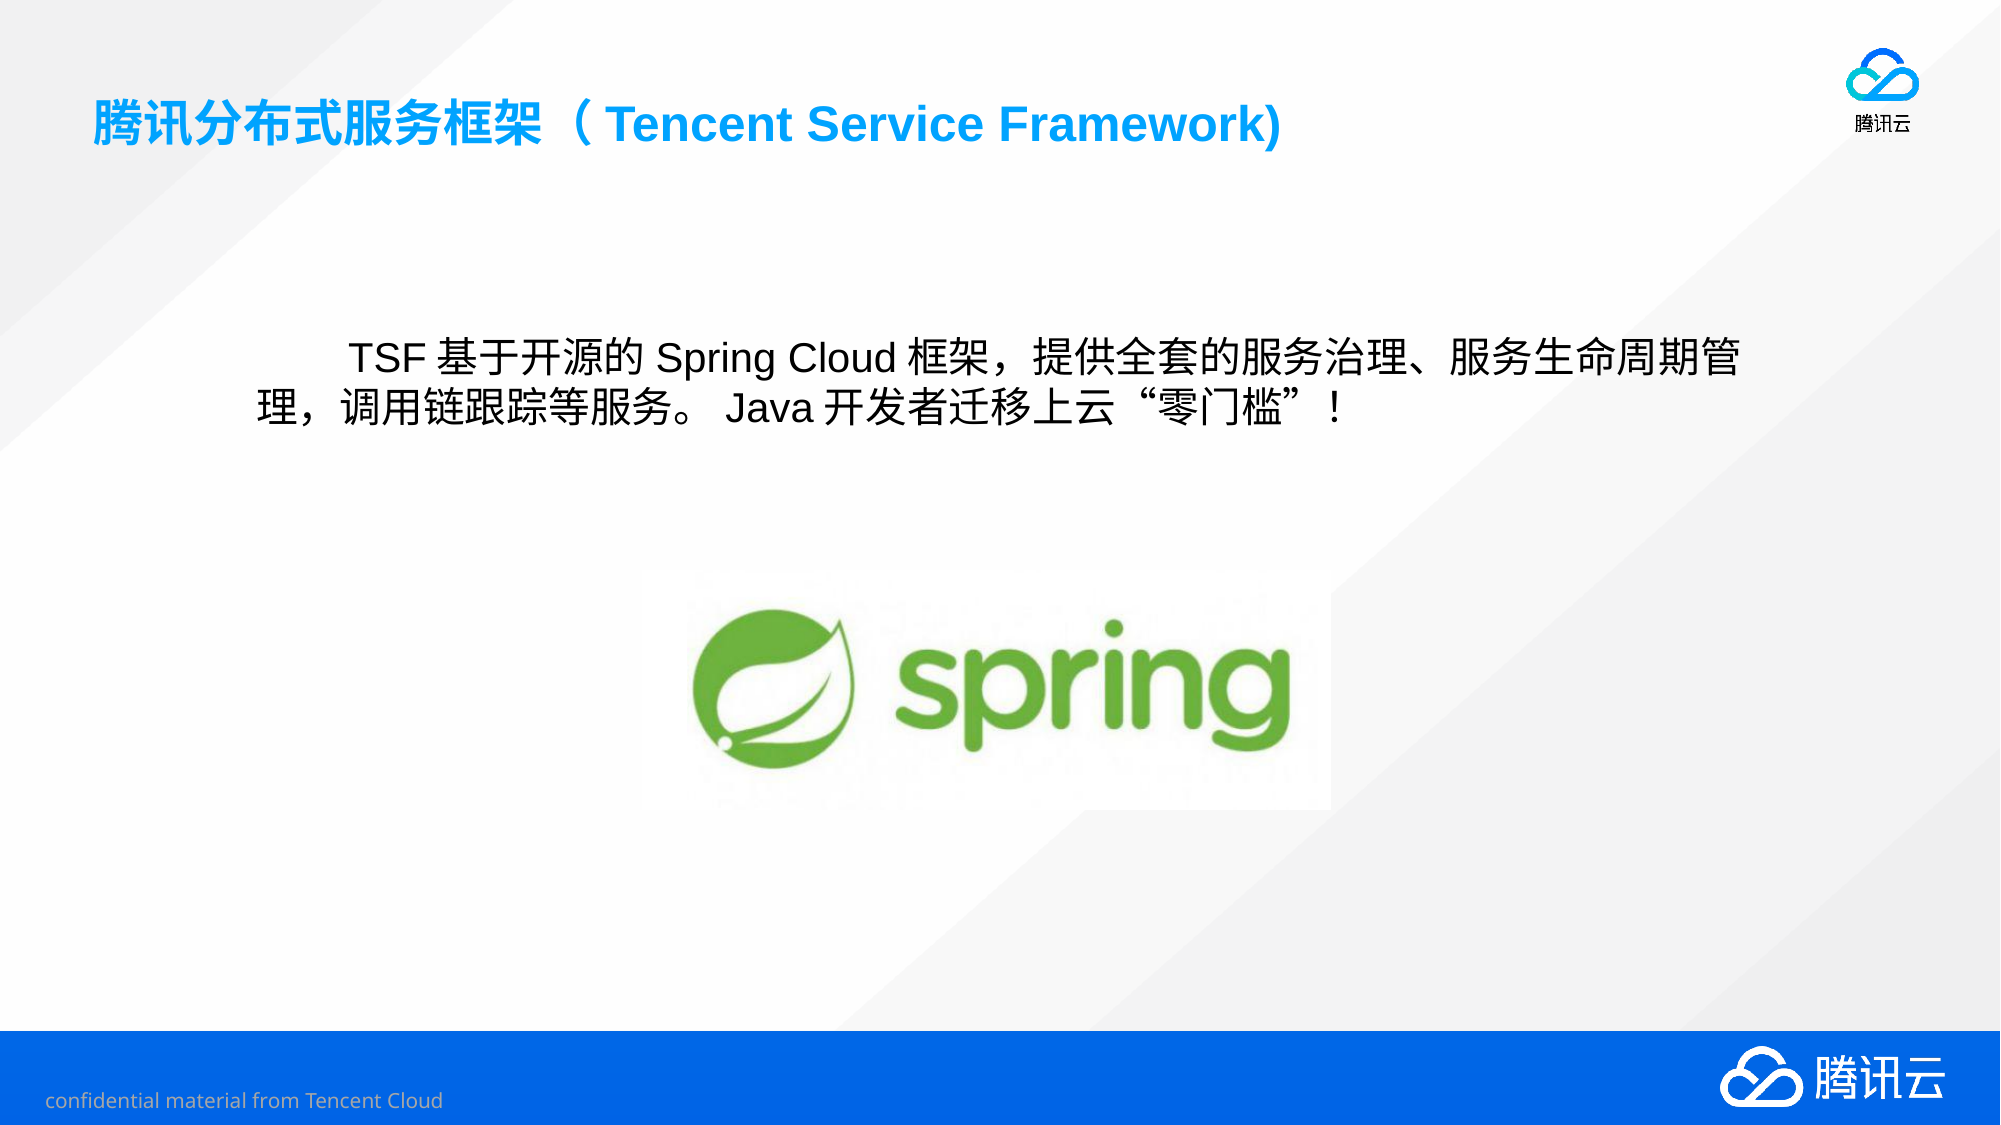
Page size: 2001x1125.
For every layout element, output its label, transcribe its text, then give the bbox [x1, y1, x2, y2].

picture [0, 0, 2001, 1031]
picture [1720, 1046, 1945, 1107]
title 腾讯分布式服务框架（Tencent Service Framework) [78, 78, 1804, 172]
text_box TSF基于开源的Spring Cloud框架，提供全套的服务治理、服务生命周期管理，调用链跟踪等服务。Java开发者迁移上云“零门槛”！ [248, 323, 1795, 439]
